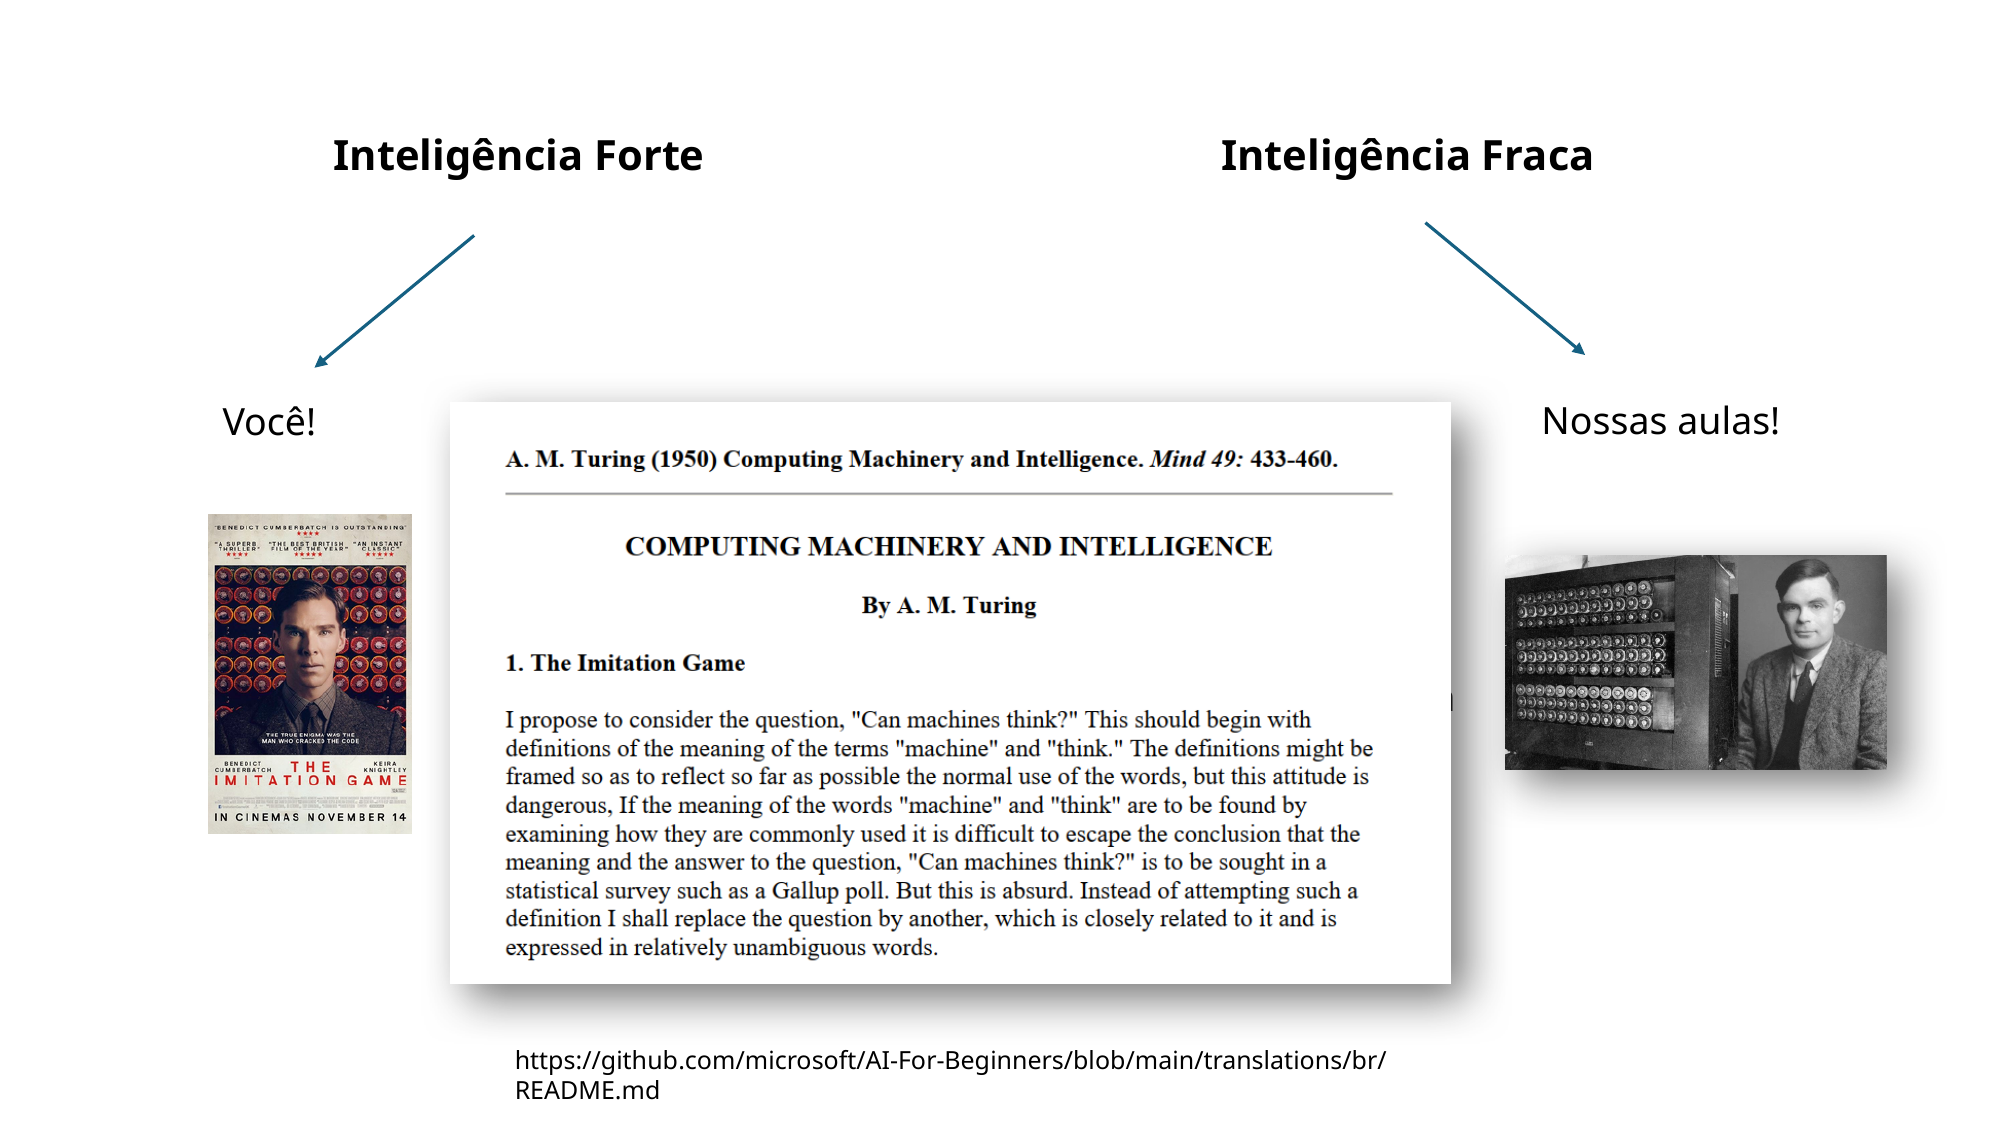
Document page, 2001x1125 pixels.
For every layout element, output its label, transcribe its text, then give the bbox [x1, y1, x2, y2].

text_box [313, 234, 475, 369]
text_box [1424, 222, 1586, 356]
text_box Você! [207, 390, 332, 450]
text_box Inteligência Fraca [1206, 121, 1611, 187]
text_box https://github.com/microsoft/AI-For-Beginners/blob/main/translations/br/README.md [500, 1037, 1500, 1112]
picture [450, 402, 1452, 984]
text_box Nossas aulas! [1526, 389, 1796, 450]
picture [207, 513, 413, 835]
picture [1504, 554, 1888, 771]
text_box Inteligência Forte [318, 121, 720, 187]
